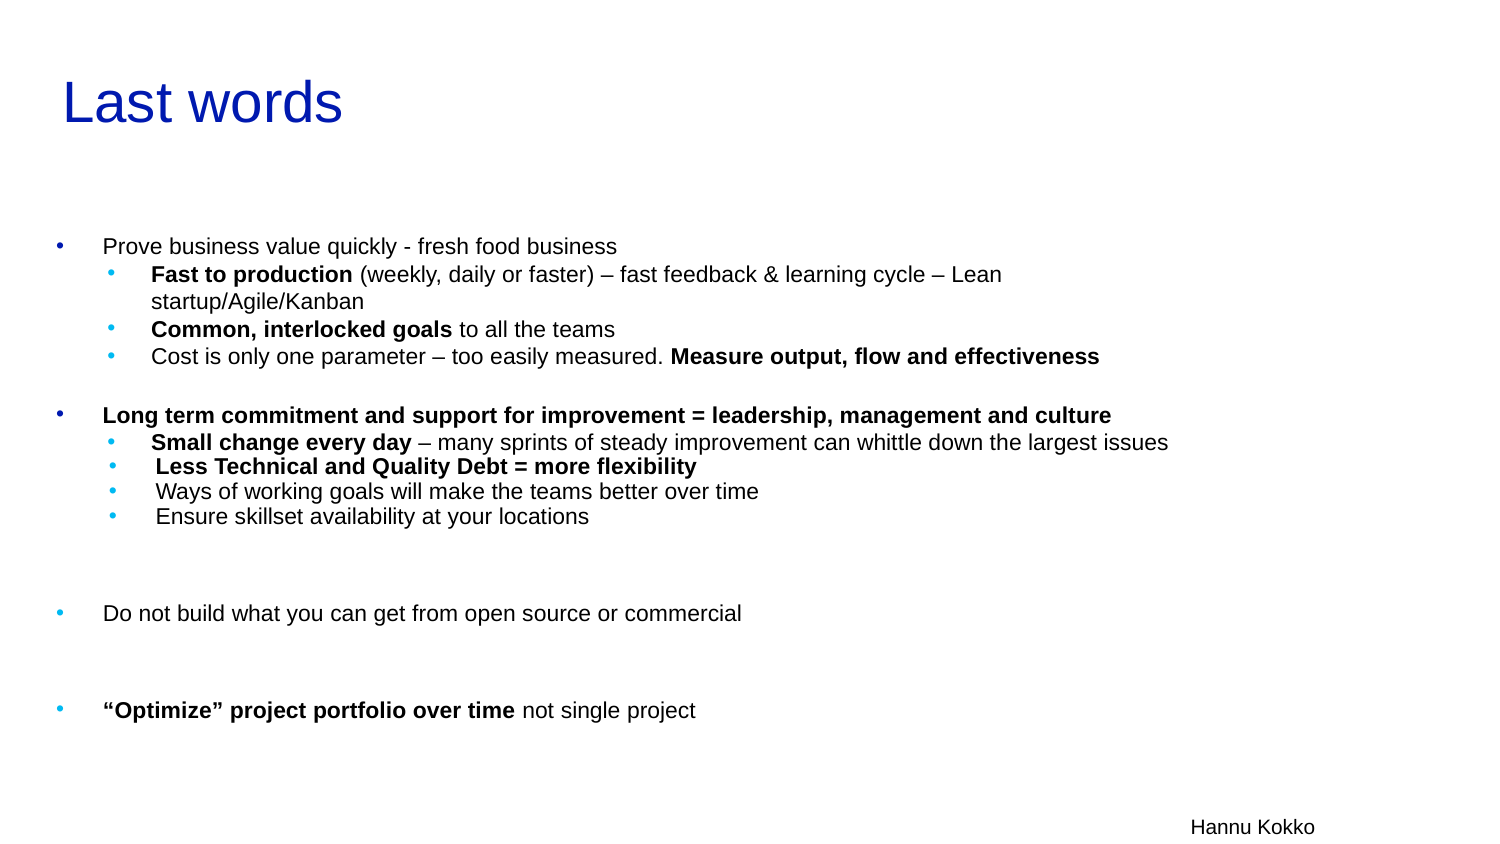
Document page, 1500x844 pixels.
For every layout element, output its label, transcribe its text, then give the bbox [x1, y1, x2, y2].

list Prove business value quickly - fresh food business Fast to production (weekly, daily or faster) – fast feedback & learning cycle – Lean startup/Agile/Kanban Common, interlocked goals to all the teams Cost is only one parameter – too easily measured. Measure output, flow and effectiveness Long term commitment and support for improvement = leadership, management and culture Small change every day – many sprints of steady improvement can whittle down the largest issues Less Technical and Quality Debt = more flexibility Ways of working goals will make the teams better over time Ensure skillset availability at your locations Do not build what you can get from open source or commercial “Optimize” project portfolio over time not single project [51, 215, 1188, 742]
title Last words [57, 38, 1454, 160]
text_box Hannu Kokko [1175, 806, 1331, 844]
